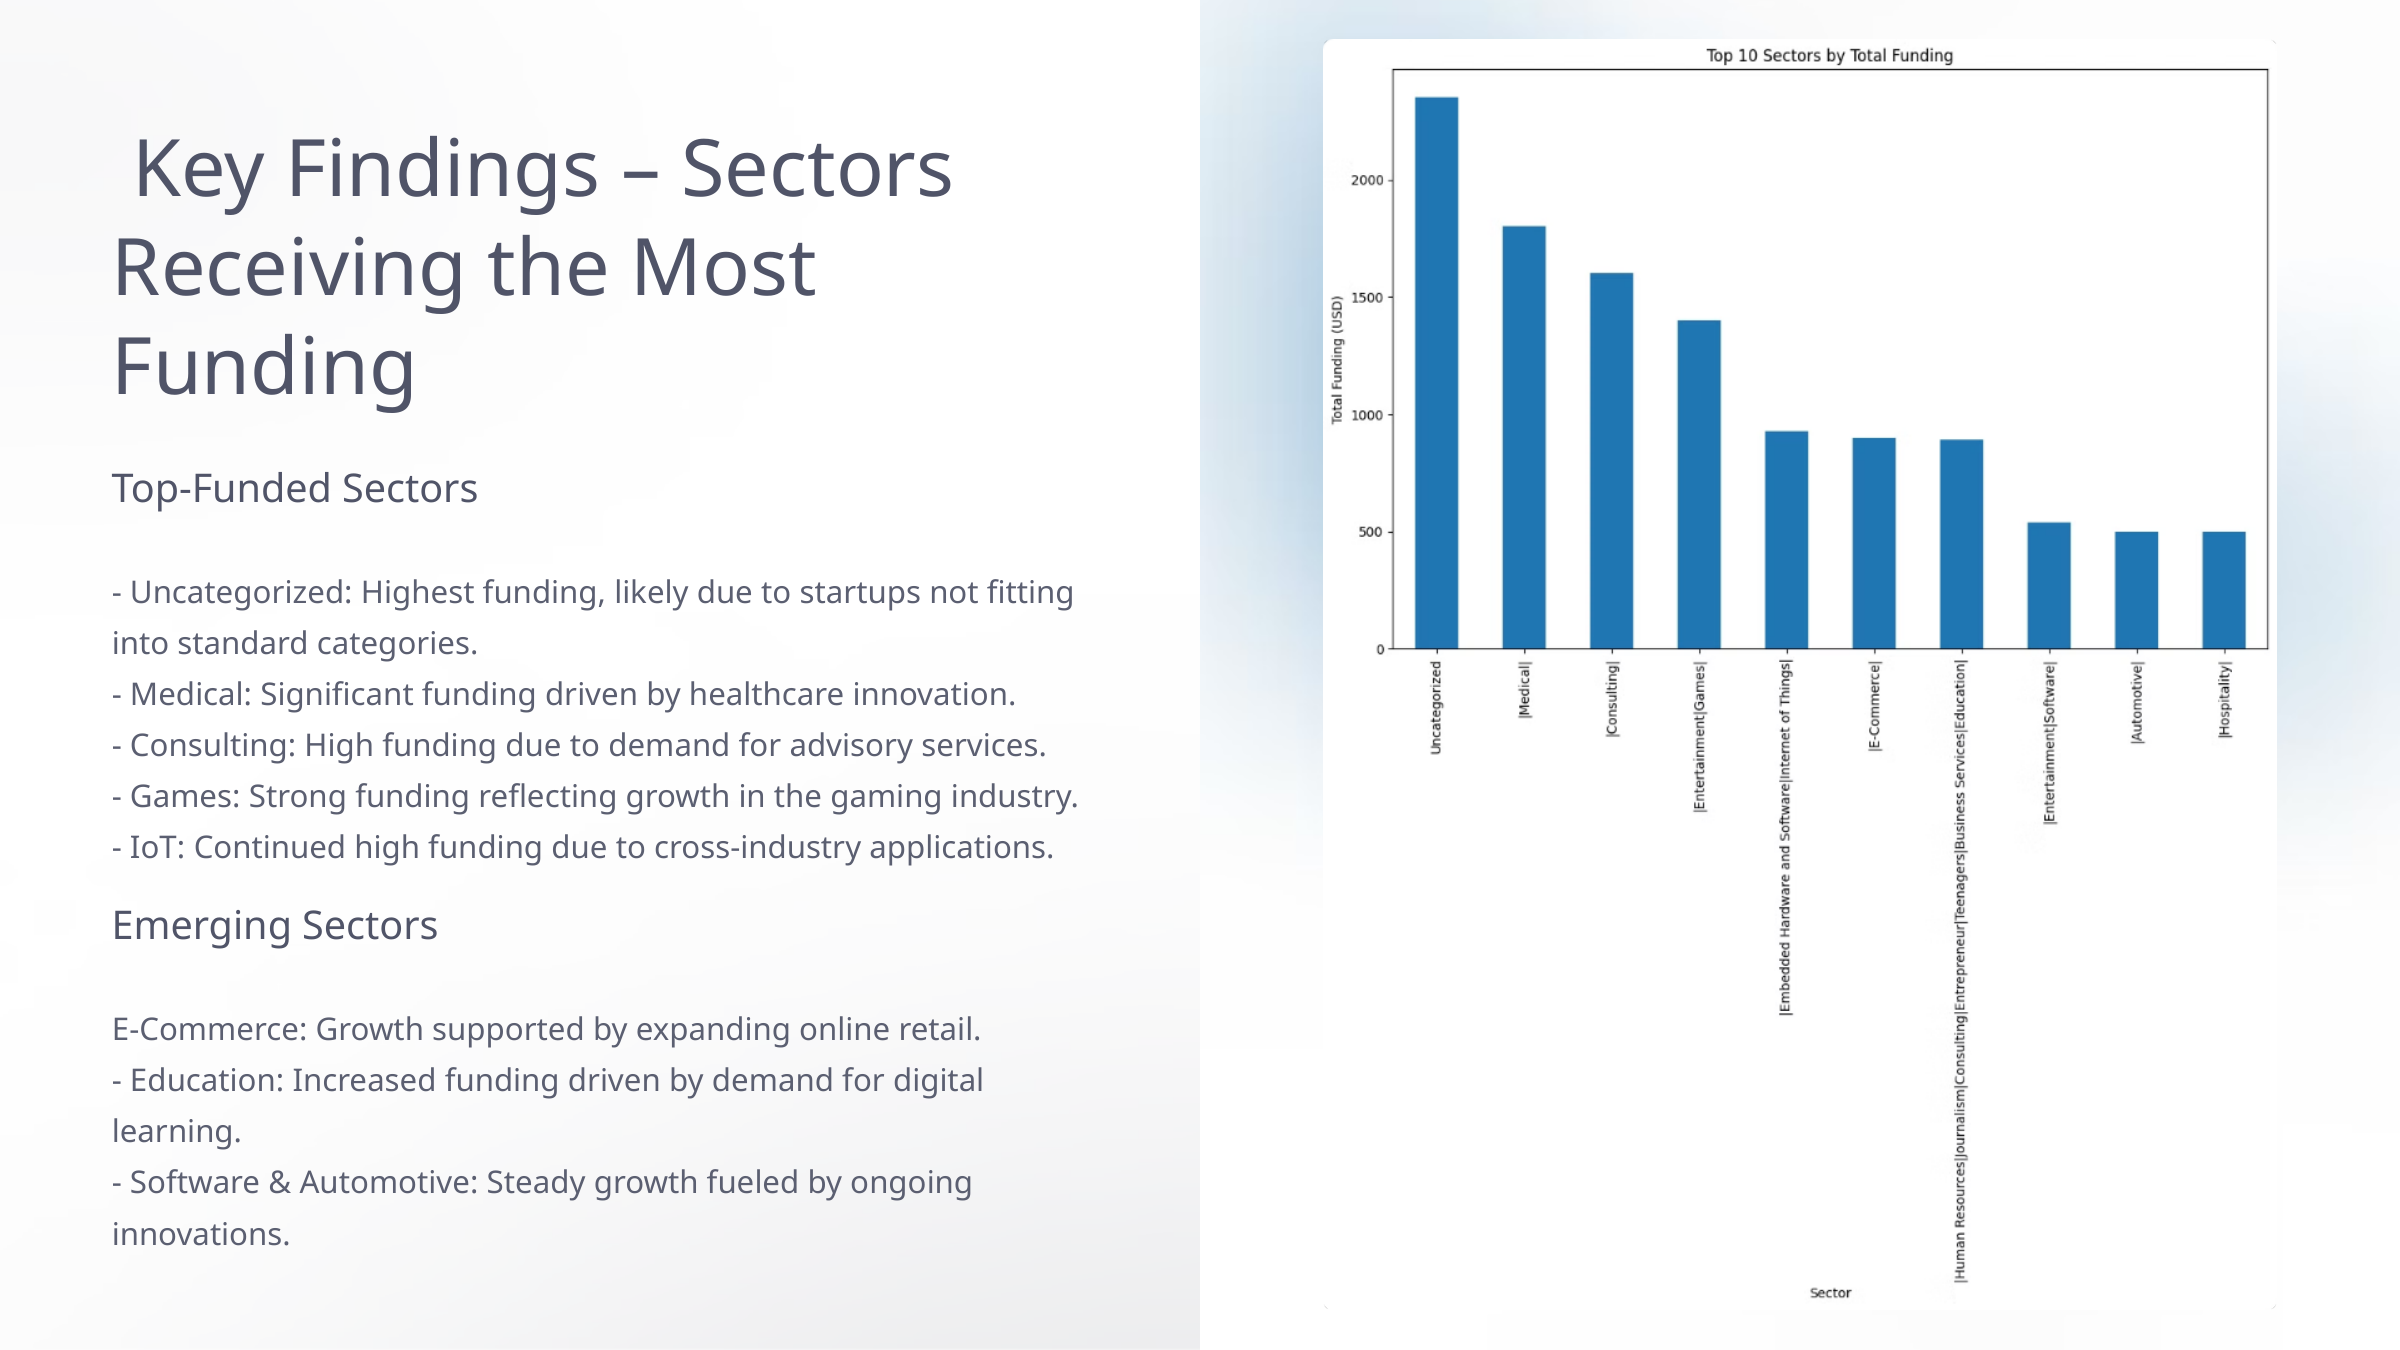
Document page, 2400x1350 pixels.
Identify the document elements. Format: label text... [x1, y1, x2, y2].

text_box Top-Funded Sectors [111, 460, 512, 511]
text_box [111, 748, 1089, 851]
text_box - Uncategorized: Highest funding, likely due to startups not fitting into standard categories. - Medical: Significant funding driven by healthcare innovation. - Consulting: High funding due to demand for advisory services. - Games: Strong funding reflecting growth in the gaming industry. - IoT: Continued high funding due to cross-industry applications. [111, 558, 1089, 713]
picture [1199, 0, 2400, 1350]
text_box E-Commerce: Growth supported by expanding online retail. - Education: Increased funding driven by demand for digital learning. - Software & Automotive: Steady growth fueled by ongoing innovations. [111, 996, 1089, 1099]
text_box [111, 1134, 1089, 1237]
text_box Emerging Sectors [111, 898, 512, 949]
text_box Key Findings – Sectors Receiving the Most Funding [111, 113, 1089, 413]
